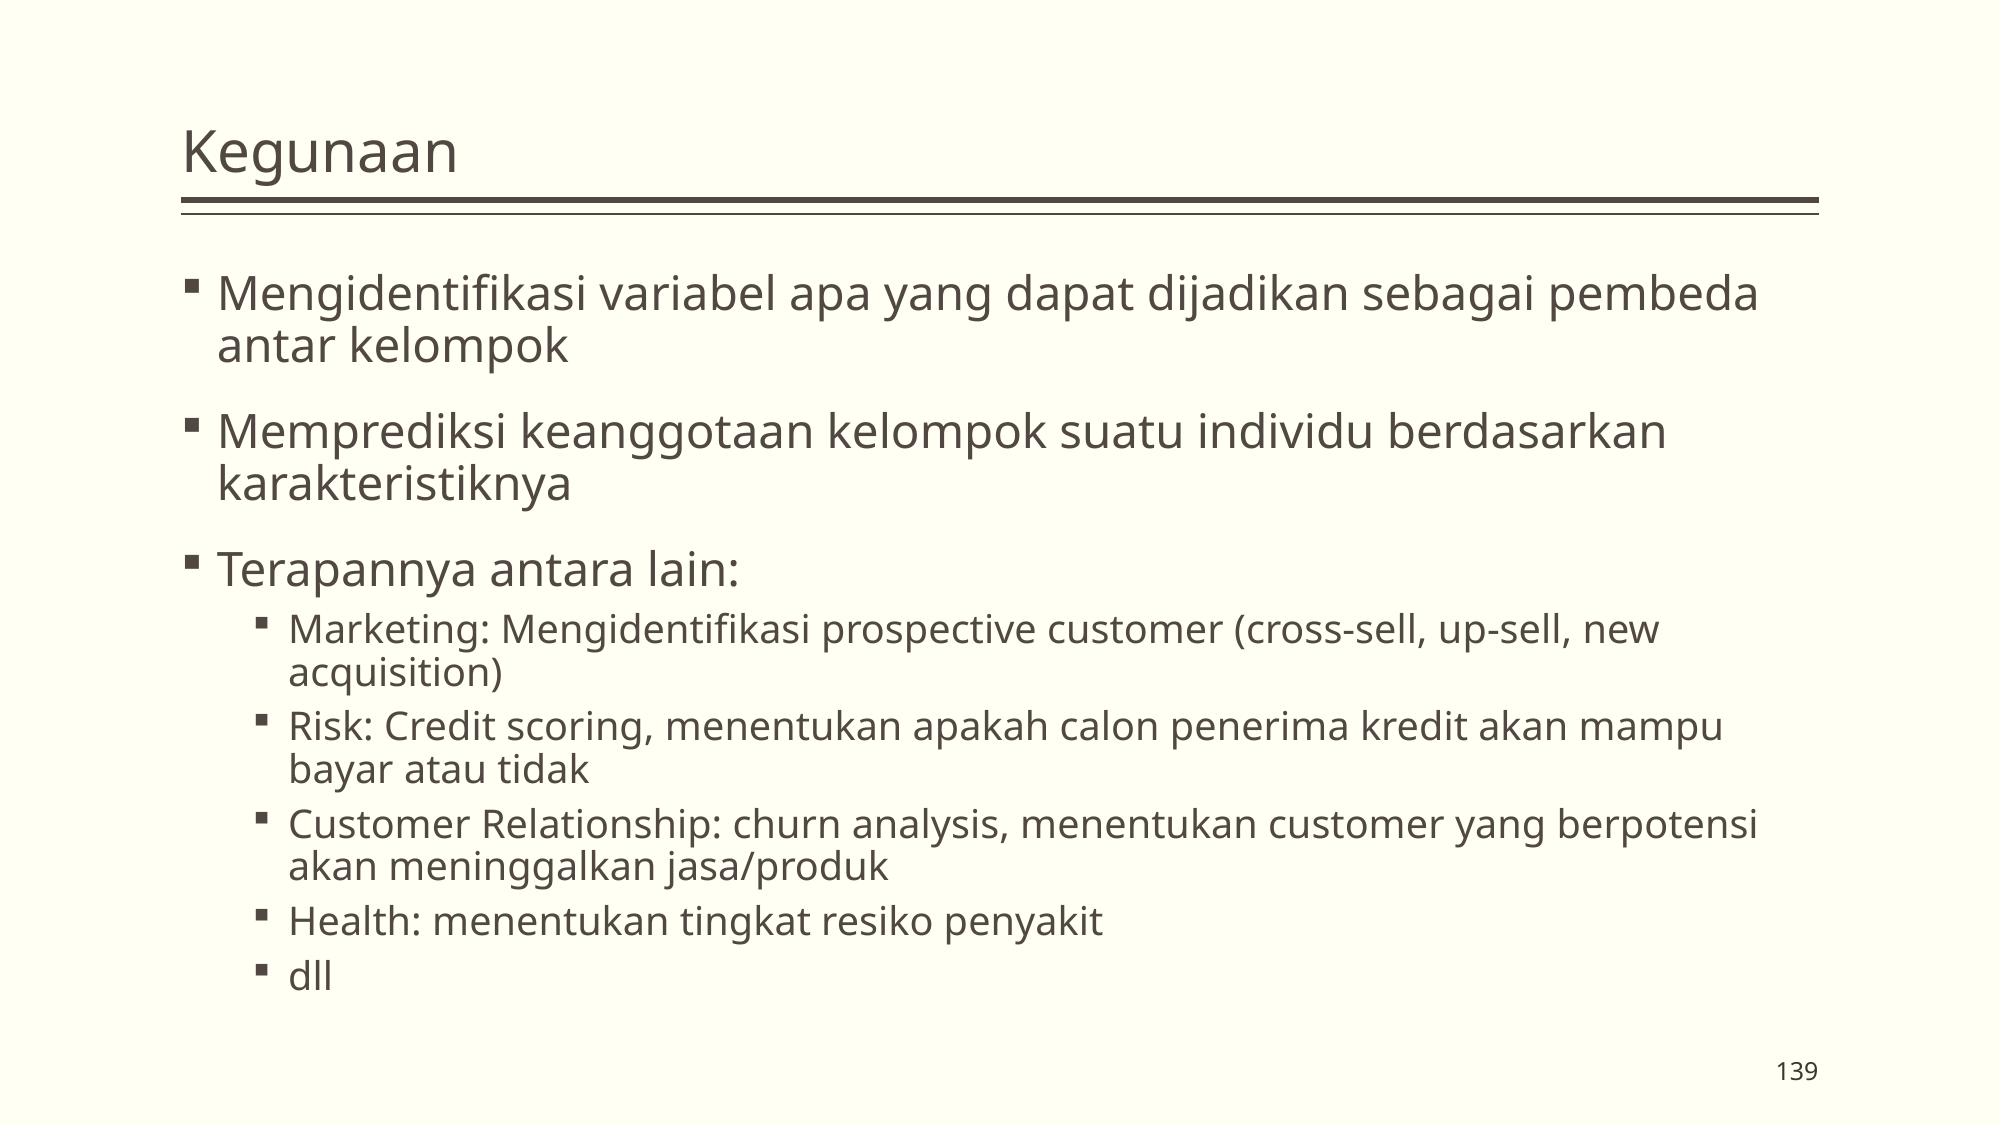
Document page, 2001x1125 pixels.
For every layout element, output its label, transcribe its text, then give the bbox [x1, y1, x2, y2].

title Kegunaan [181, 12, 1819, 193]
list Mengidentifikasi variabel apa yang dapat dijadikan sebagai pembeda antar kelompok Memprediksi keanggotaan kelompok suatu individu berdasarkan karakteristiknya Terapannya antara lain: Marketing: Mengidentifikasi prospective customer (cross-sell, up-sell, new acquisition) Risk: Credit scoring, menentukan apakah calon penerima kredit akan mampu bayar atau tidak Customer Relationship: churn analysis, menentukan customer yang berpotensi akan meninggalkan jasa/produk Health: menentukan tingkat resiko penyakit dll [181, 262, 1819, 1013]
slide_number 139 [1518, 1042, 1819, 1103]
